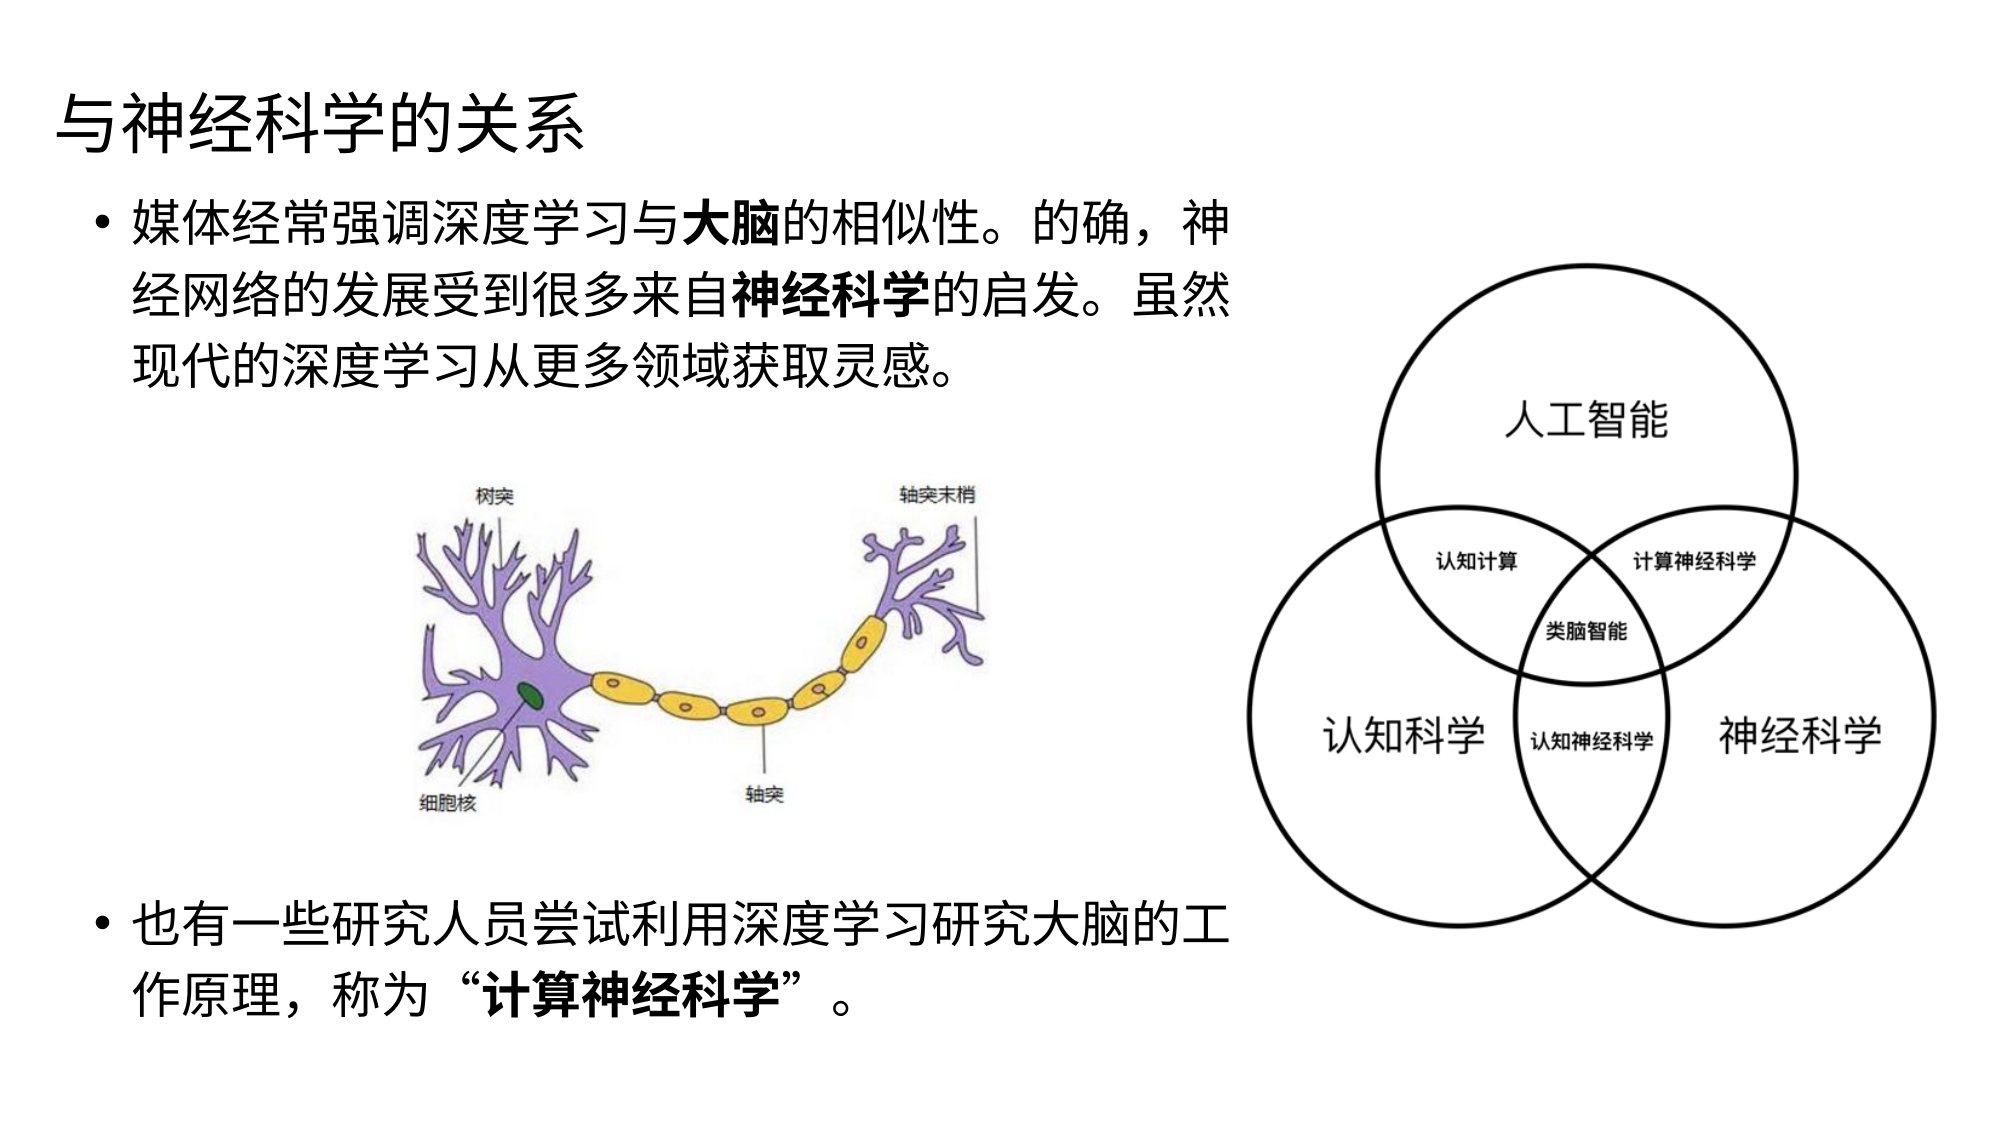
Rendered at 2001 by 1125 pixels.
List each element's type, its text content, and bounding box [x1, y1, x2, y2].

picture [370, 463, 1030, 838]
list 媒体经常强调深度学习与大脑的相似性。的确，神经网络的发展受到很多来自神经科学的启发。虽然现代的深度学习从更多领域获取灵感。 也有一些研究人员尝试利用深度学习研究大脑的工作原理，称为“计算神经科学”。 [78, 171, 1271, 1082]
title 与神经科学的关系 [38, 18, 1764, 237]
picture [1245, 261, 1938, 931]
